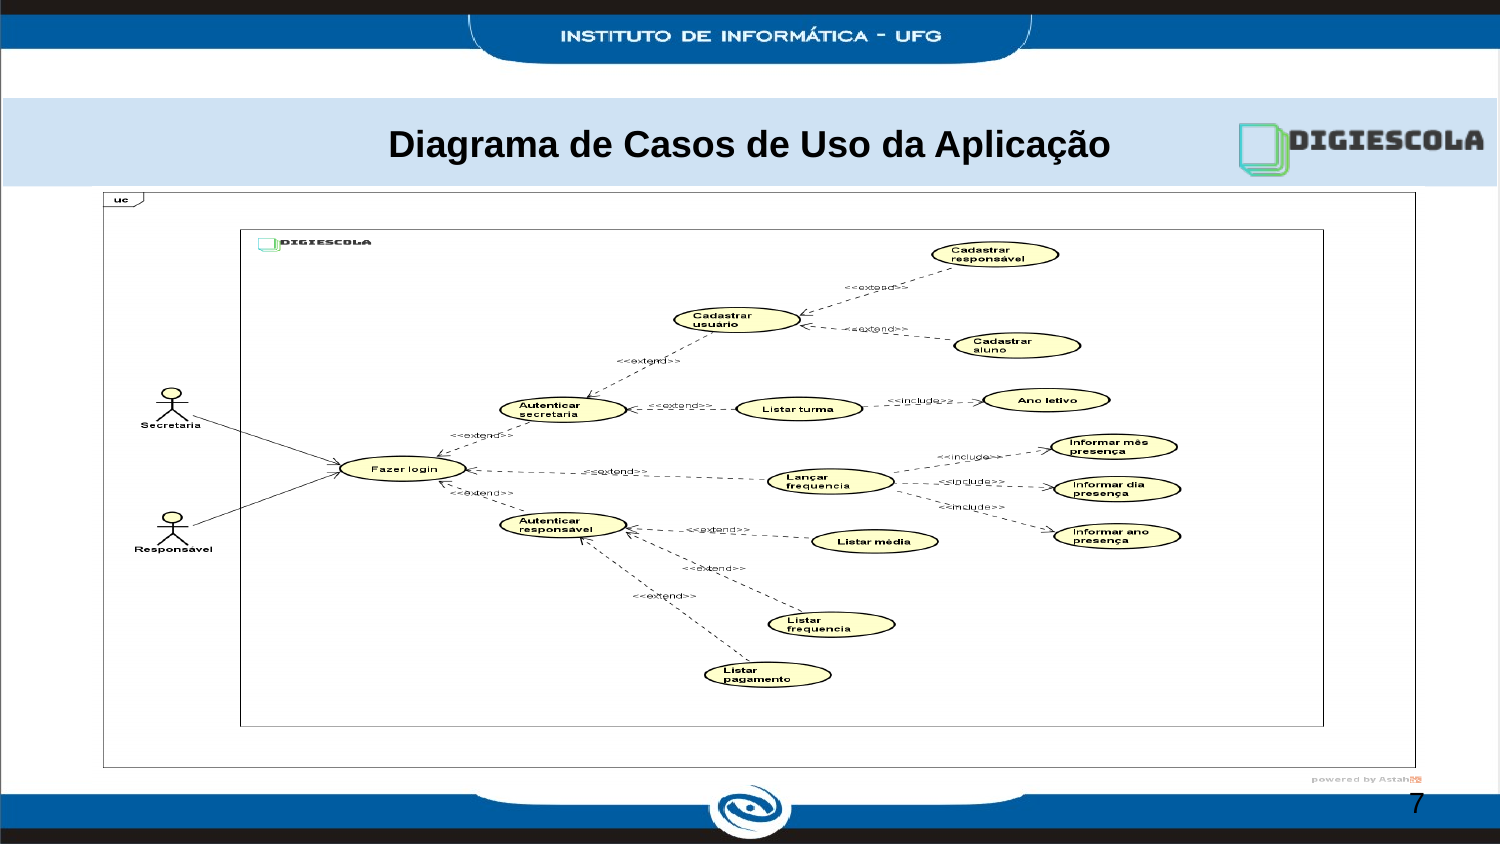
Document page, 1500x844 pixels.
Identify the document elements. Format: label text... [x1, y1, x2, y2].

text_box Diagrama de Casos de Uso da Aplicação [3, 98, 1221, 187]
picture [0, 0, 1500, 844]
slide_number 7 [1080, 792, 1425, 827]
title Internet das Coisas [298, 61, 1202, 98]
